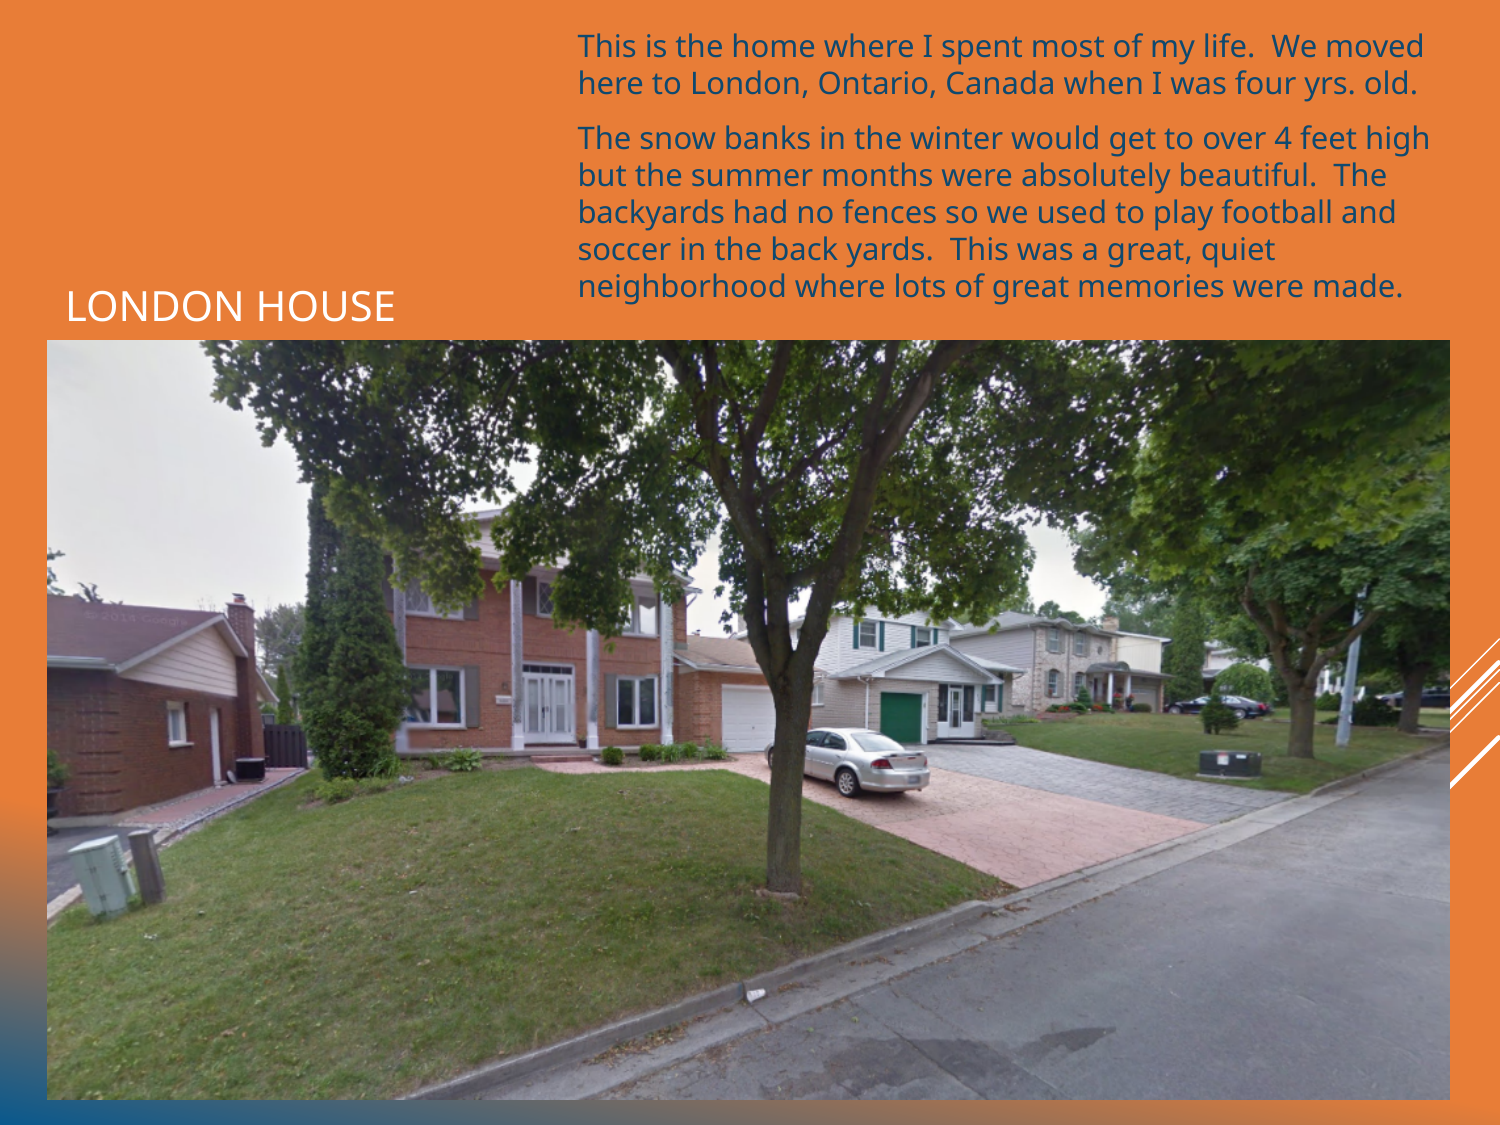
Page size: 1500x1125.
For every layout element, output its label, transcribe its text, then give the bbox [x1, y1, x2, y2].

list This is the home where I spent most of my life. We moved here to London, Ontario, Canada when I was four yrs. old. The snow banks in the winter would get to over 4 feet high but the summer months were absolutely beautiful. The backyards had no fences so we used to play football and soccer in the back yards. This was a great, quiet neighborhood where lots of great memories were made. [562, 19, 1475, 363]
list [47, 340, 1451, 1101]
title London house [50, 87, 562, 338]
